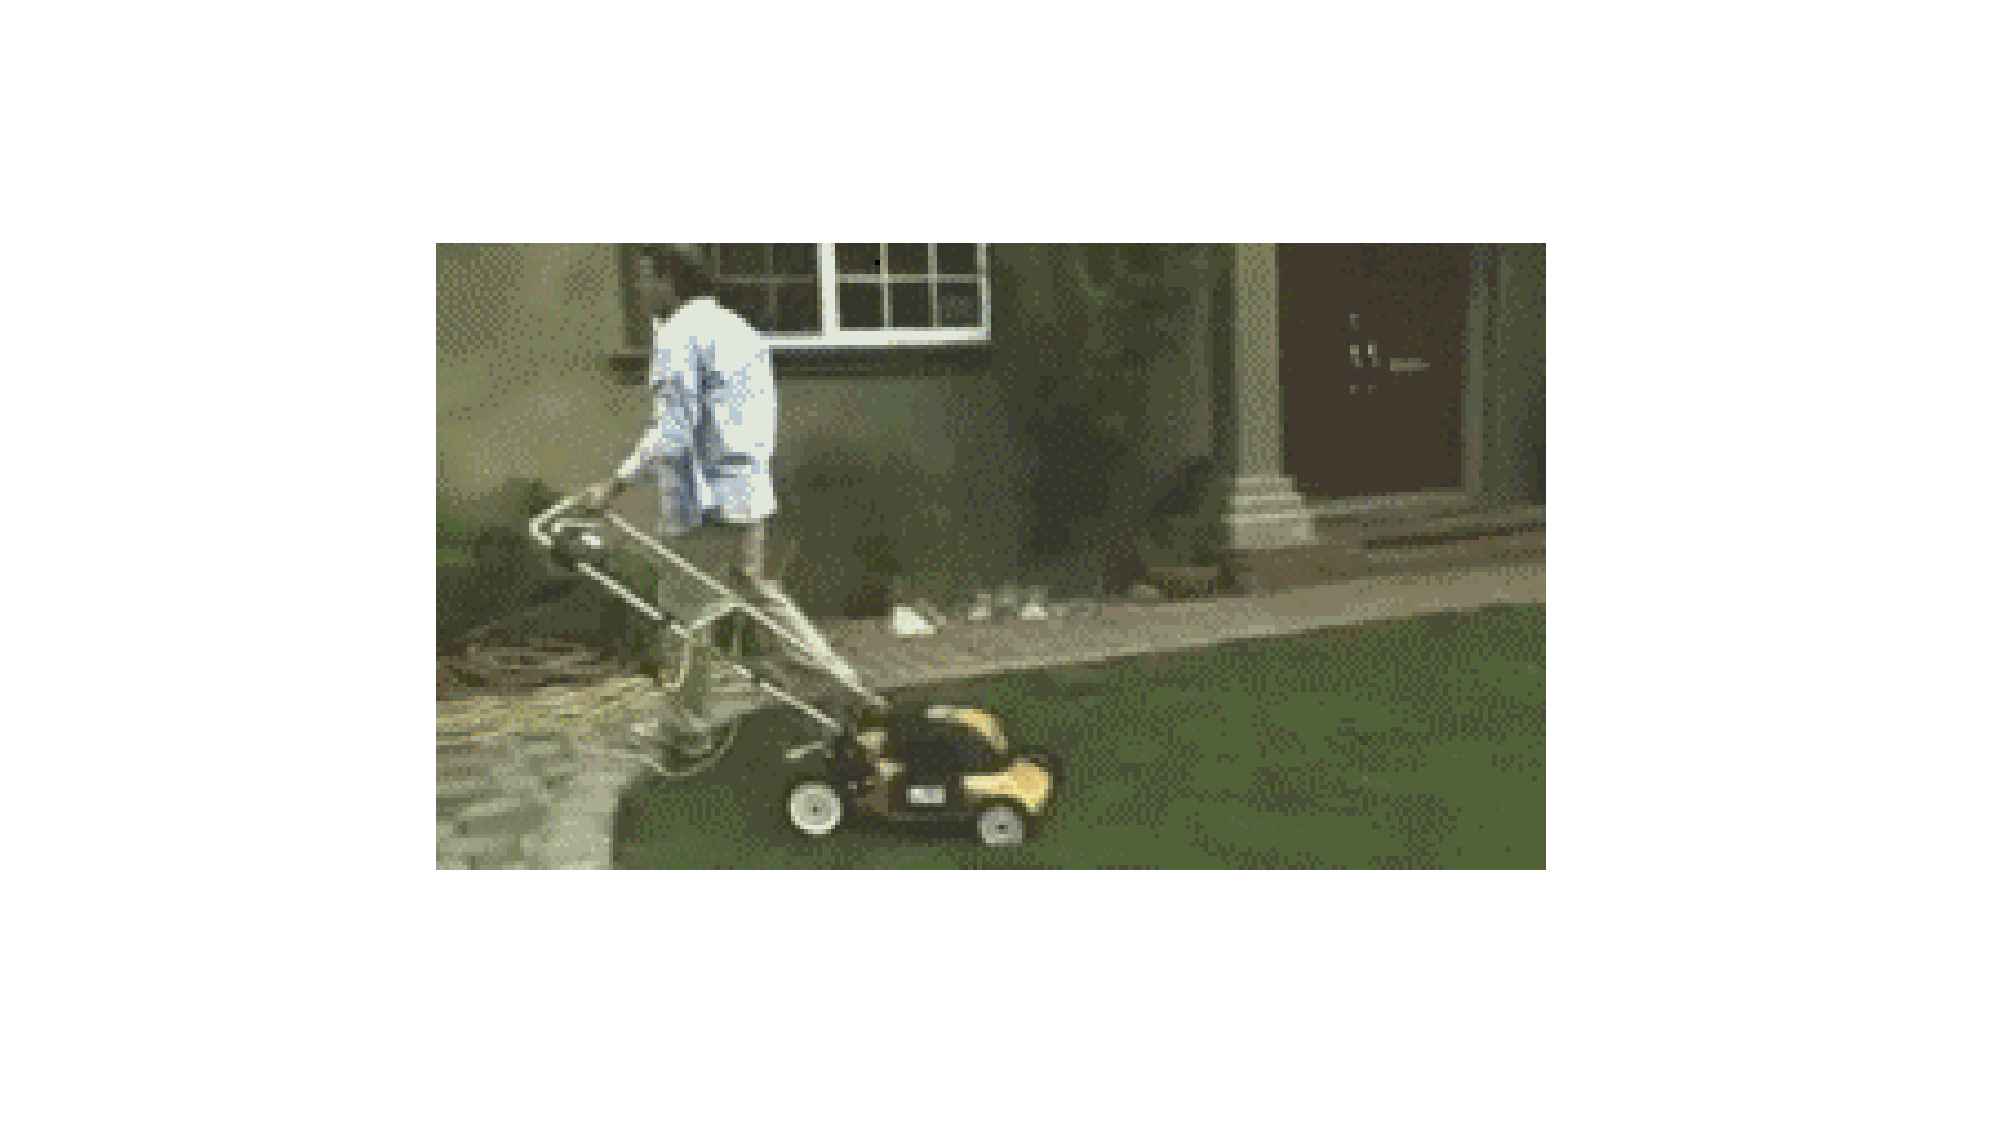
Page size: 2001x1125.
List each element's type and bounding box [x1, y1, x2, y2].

picture [436, 243, 1546, 870]
